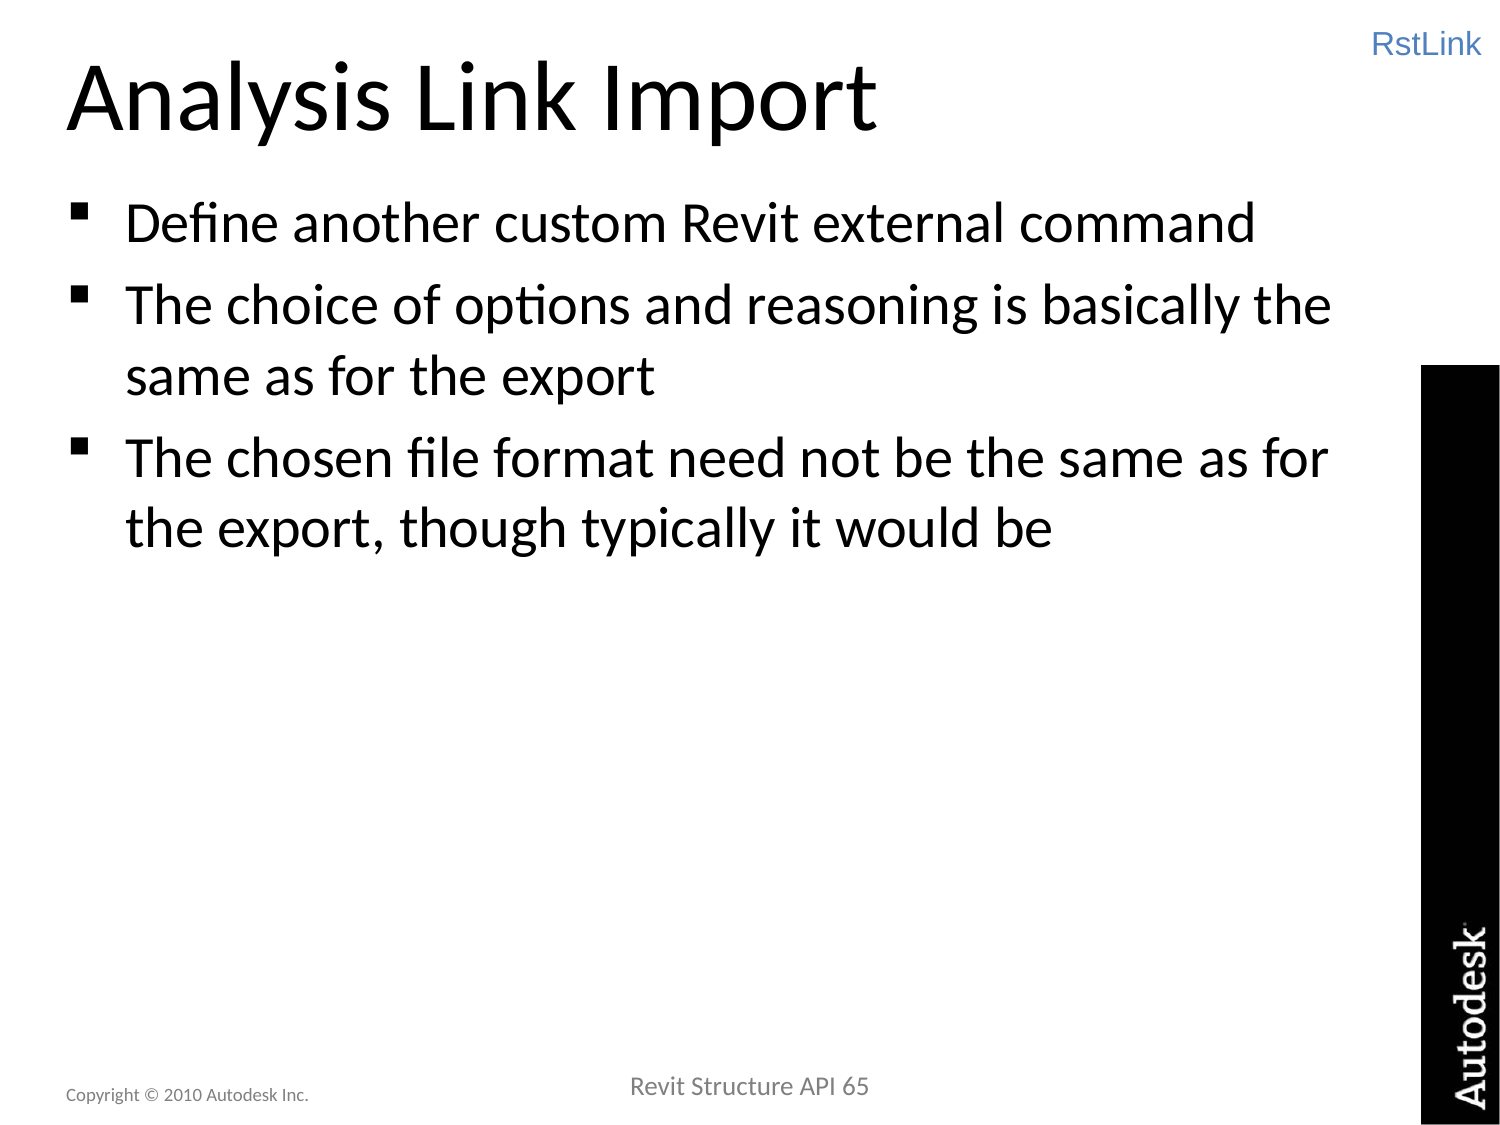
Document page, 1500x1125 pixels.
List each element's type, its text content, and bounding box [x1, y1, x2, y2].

text_box RstLink [1151, 22, 1483, 63]
title Analysis Link Import [51, 23, 1418, 144]
picture [1420, 365, 1500, 1125]
list Define another custom Revit external command The choice of options and reasoning is basically the same as for the export The chosen file format need not be the same as for the export, though typically it would be [51, 176, 1420, 692]
